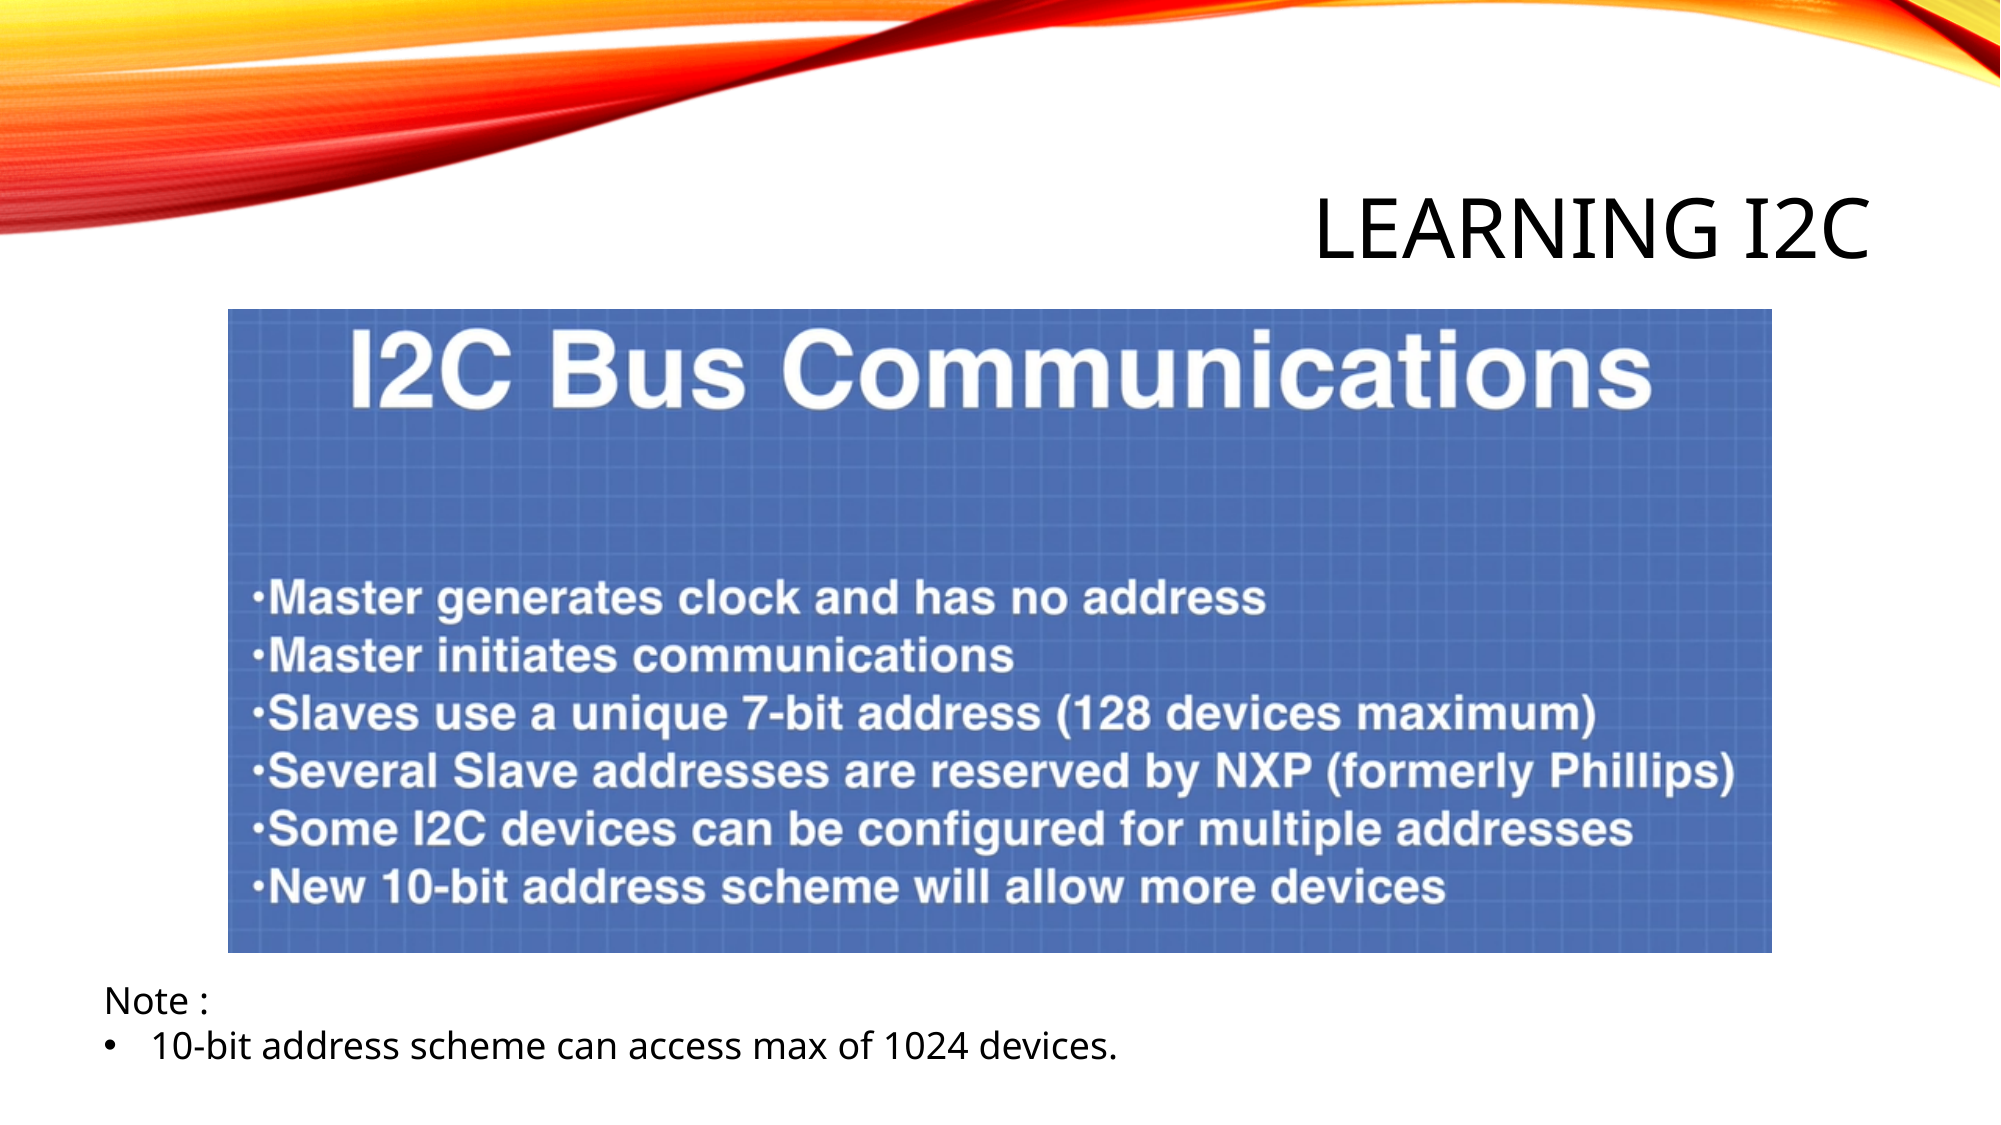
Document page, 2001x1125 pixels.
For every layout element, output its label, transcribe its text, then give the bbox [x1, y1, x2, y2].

picture [0, 0, 2000, 237]
picture [228, 308, 1772, 954]
title Learning I2C [474, 125, 1888, 338]
text_box Note : 10-bit address scheme can access max of 1024 devices. [88, 969, 1655, 1074]
